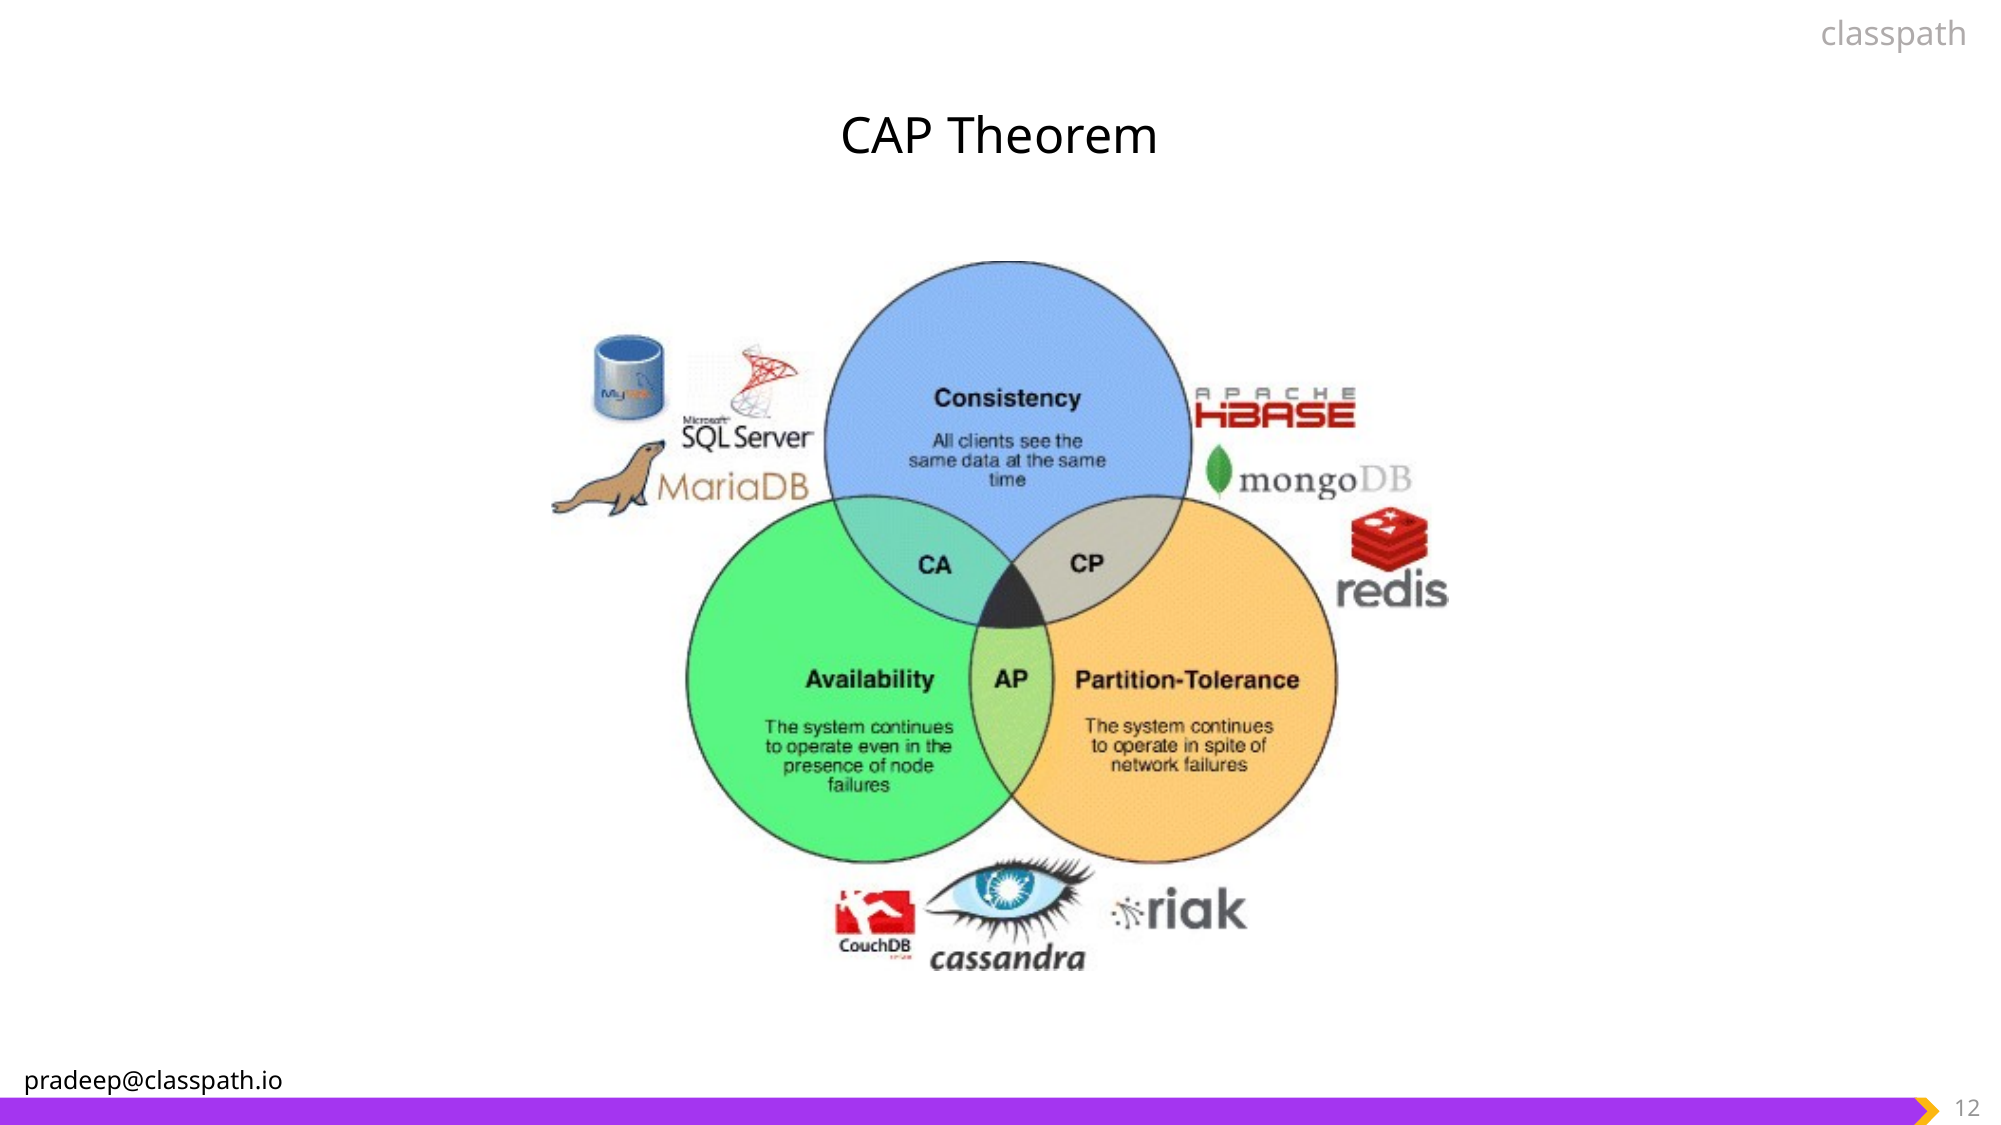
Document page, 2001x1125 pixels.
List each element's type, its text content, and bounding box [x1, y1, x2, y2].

slide_number 12 [1939, 1086, 2000, 1125]
picture [551, 261, 1449, 971]
text_box CAP Theorem [825, 96, 1175, 172]
